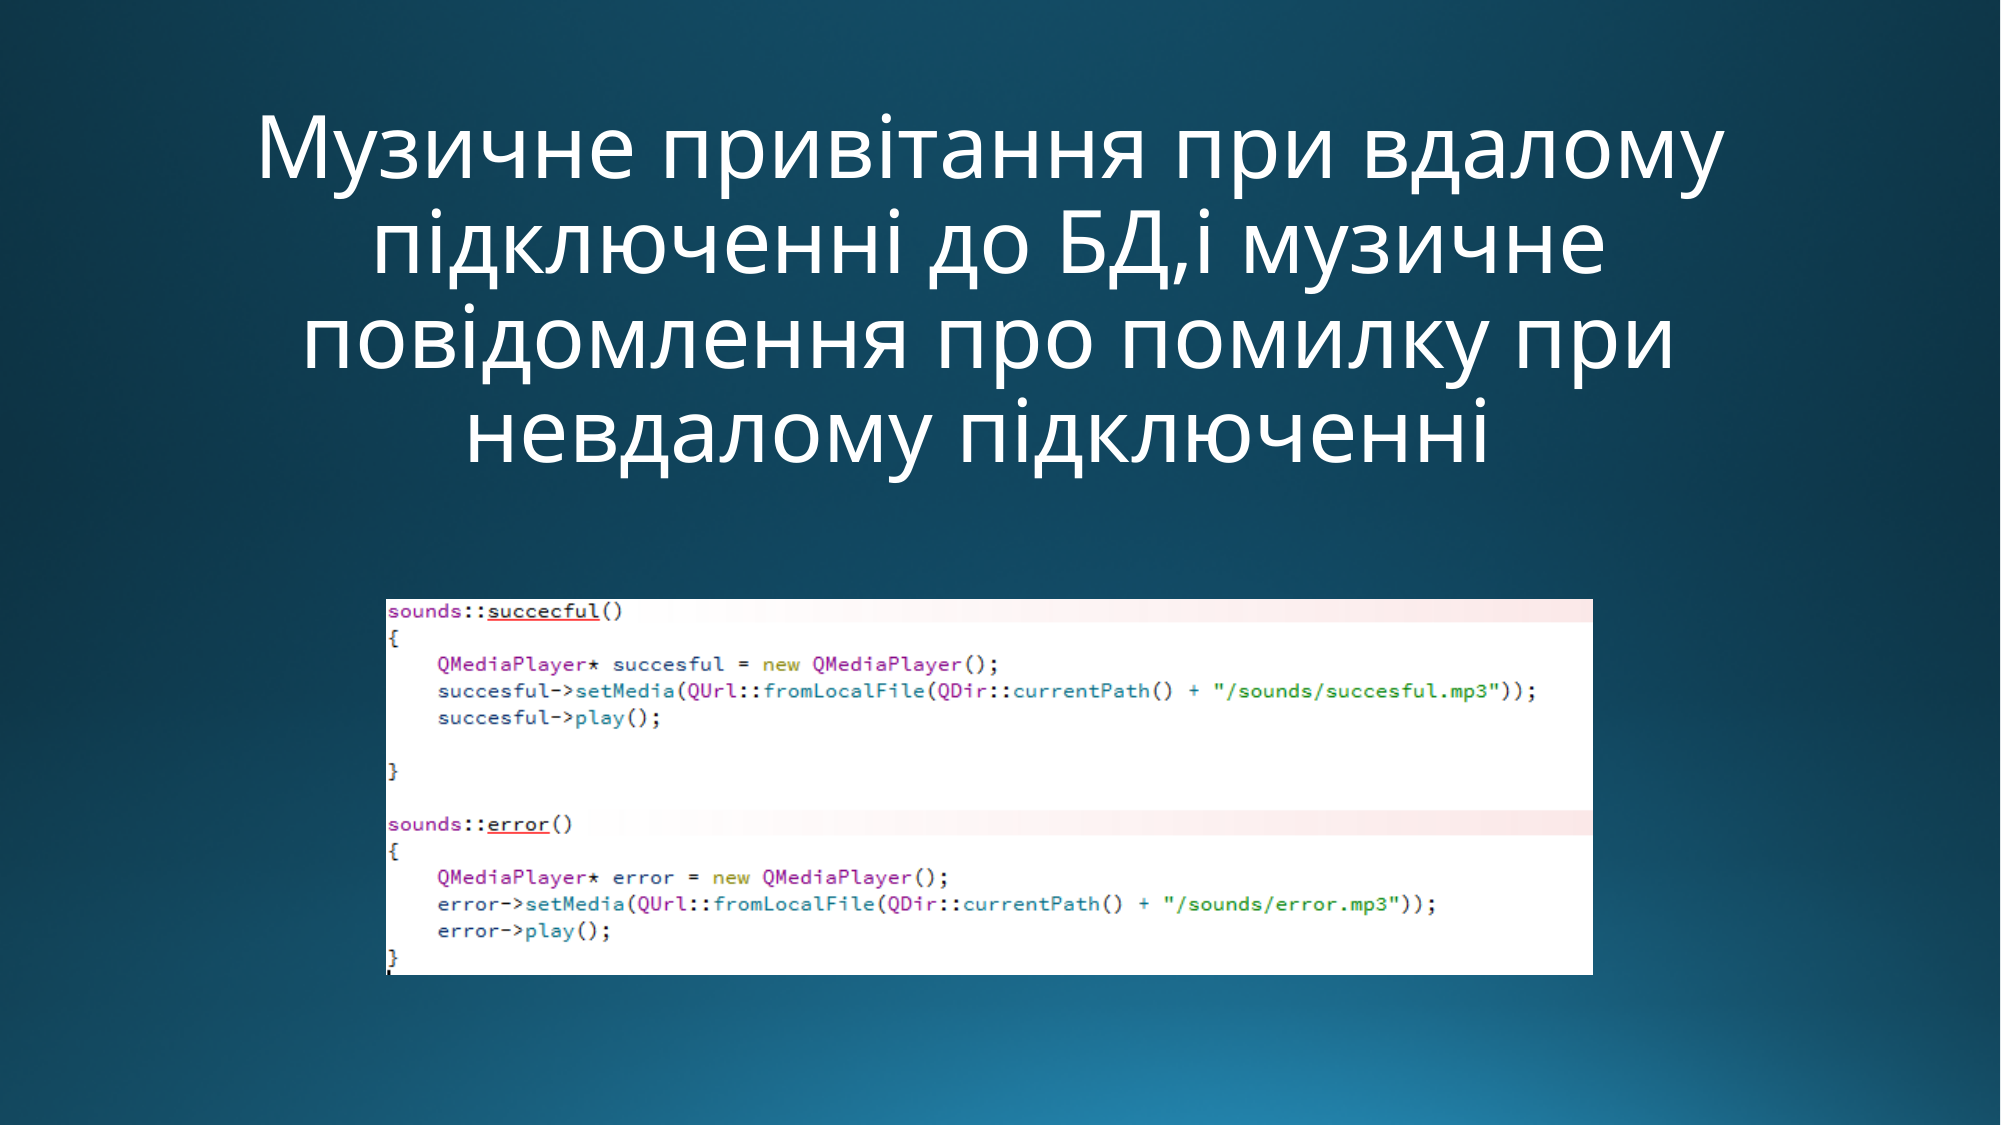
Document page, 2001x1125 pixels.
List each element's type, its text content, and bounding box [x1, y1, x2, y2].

picture [0, 0, 2001, 1125]
title Музичне привітання при вдалому підключенні до БД,і музичне повідомлення про помилку при невдалому підключенні [105, 93, 1875, 492]
